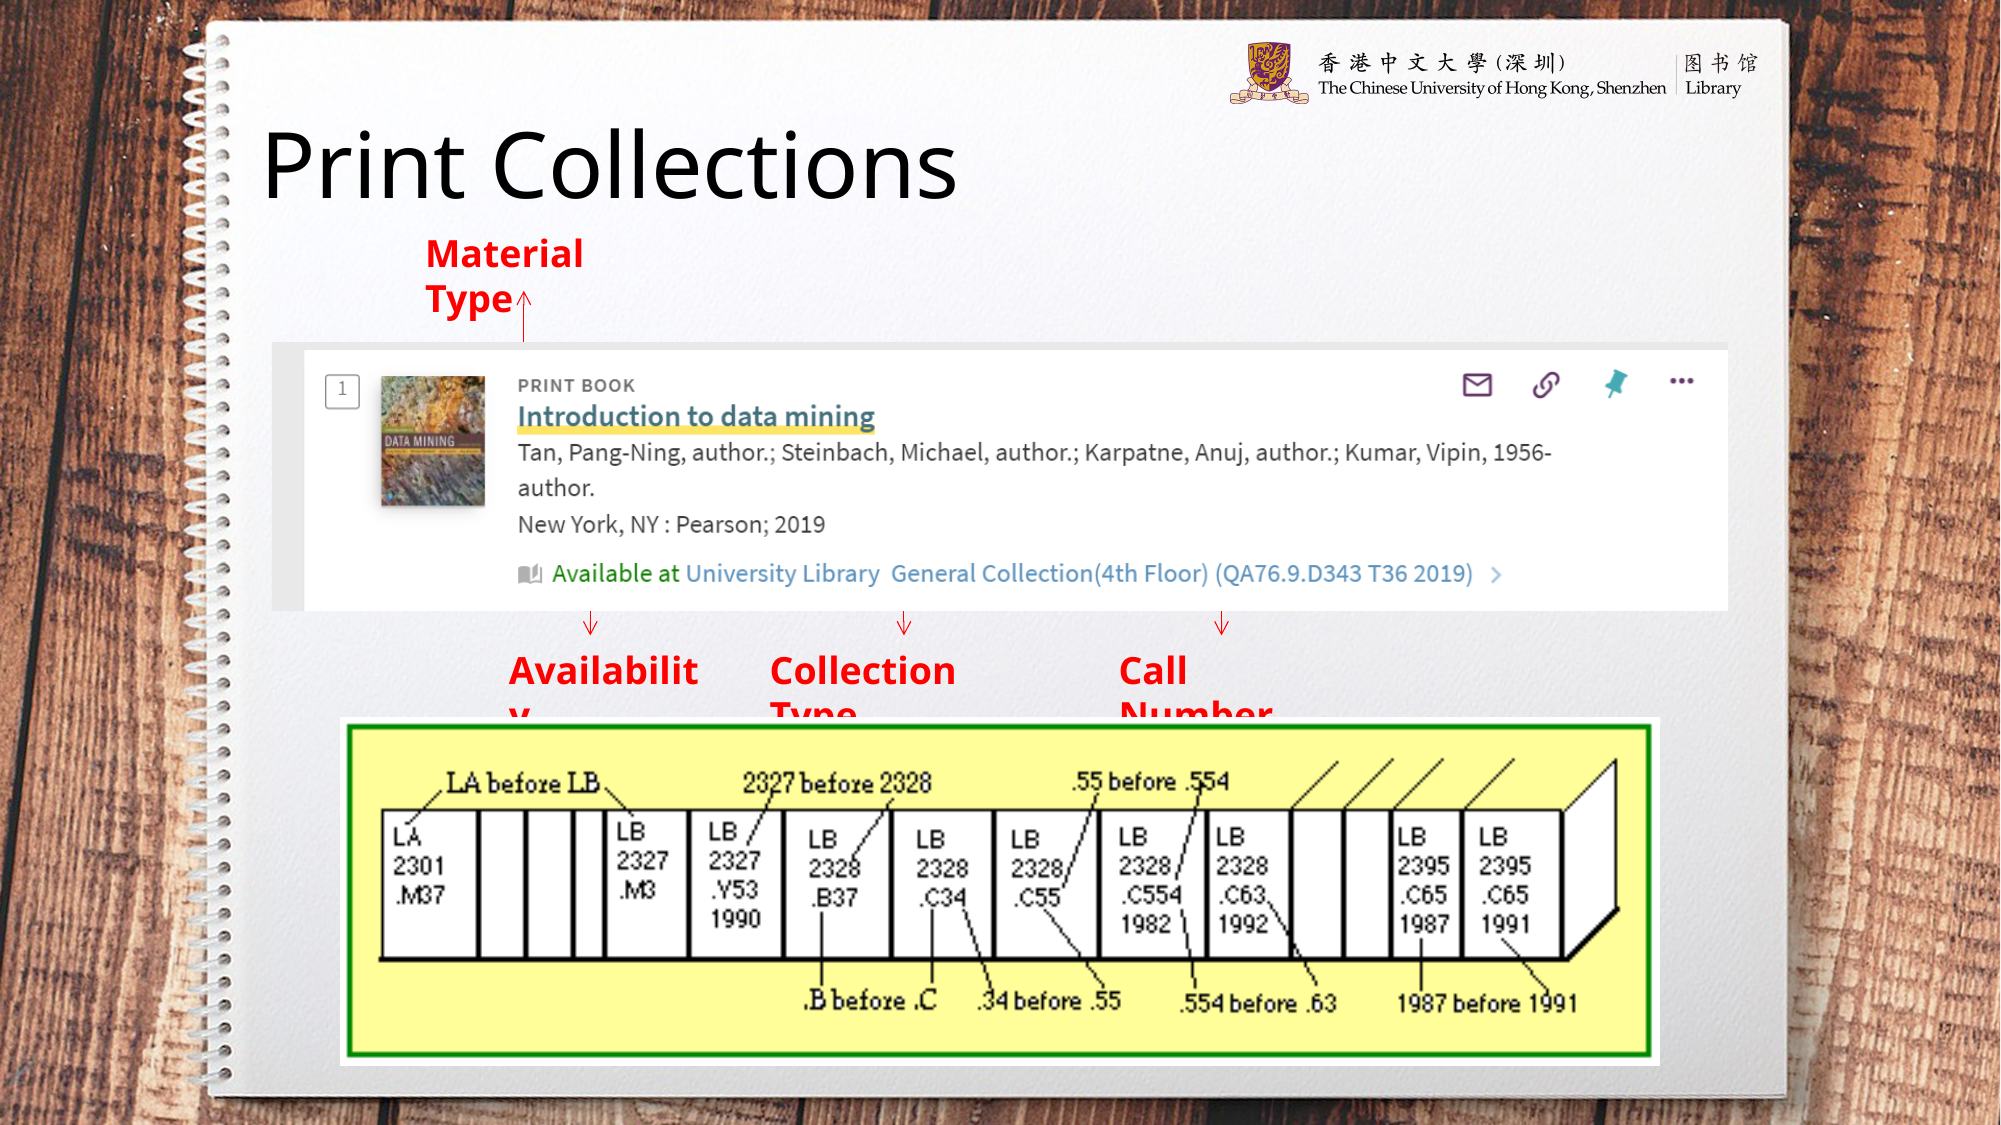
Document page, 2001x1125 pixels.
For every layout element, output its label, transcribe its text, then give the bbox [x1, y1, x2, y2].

text_box Availability [493, 639, 726, 717]
text_box Material Type [410, 222, 685, 328]
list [339, 718, 1660, 1066]
text_box Call Number [1103, 639, 1358, 717]
text_box Collection Type [754, 639, 1070, 717]
picture [0, 0, 2001, 1125]
title Print Collections [244, 59, 1774, 278]
